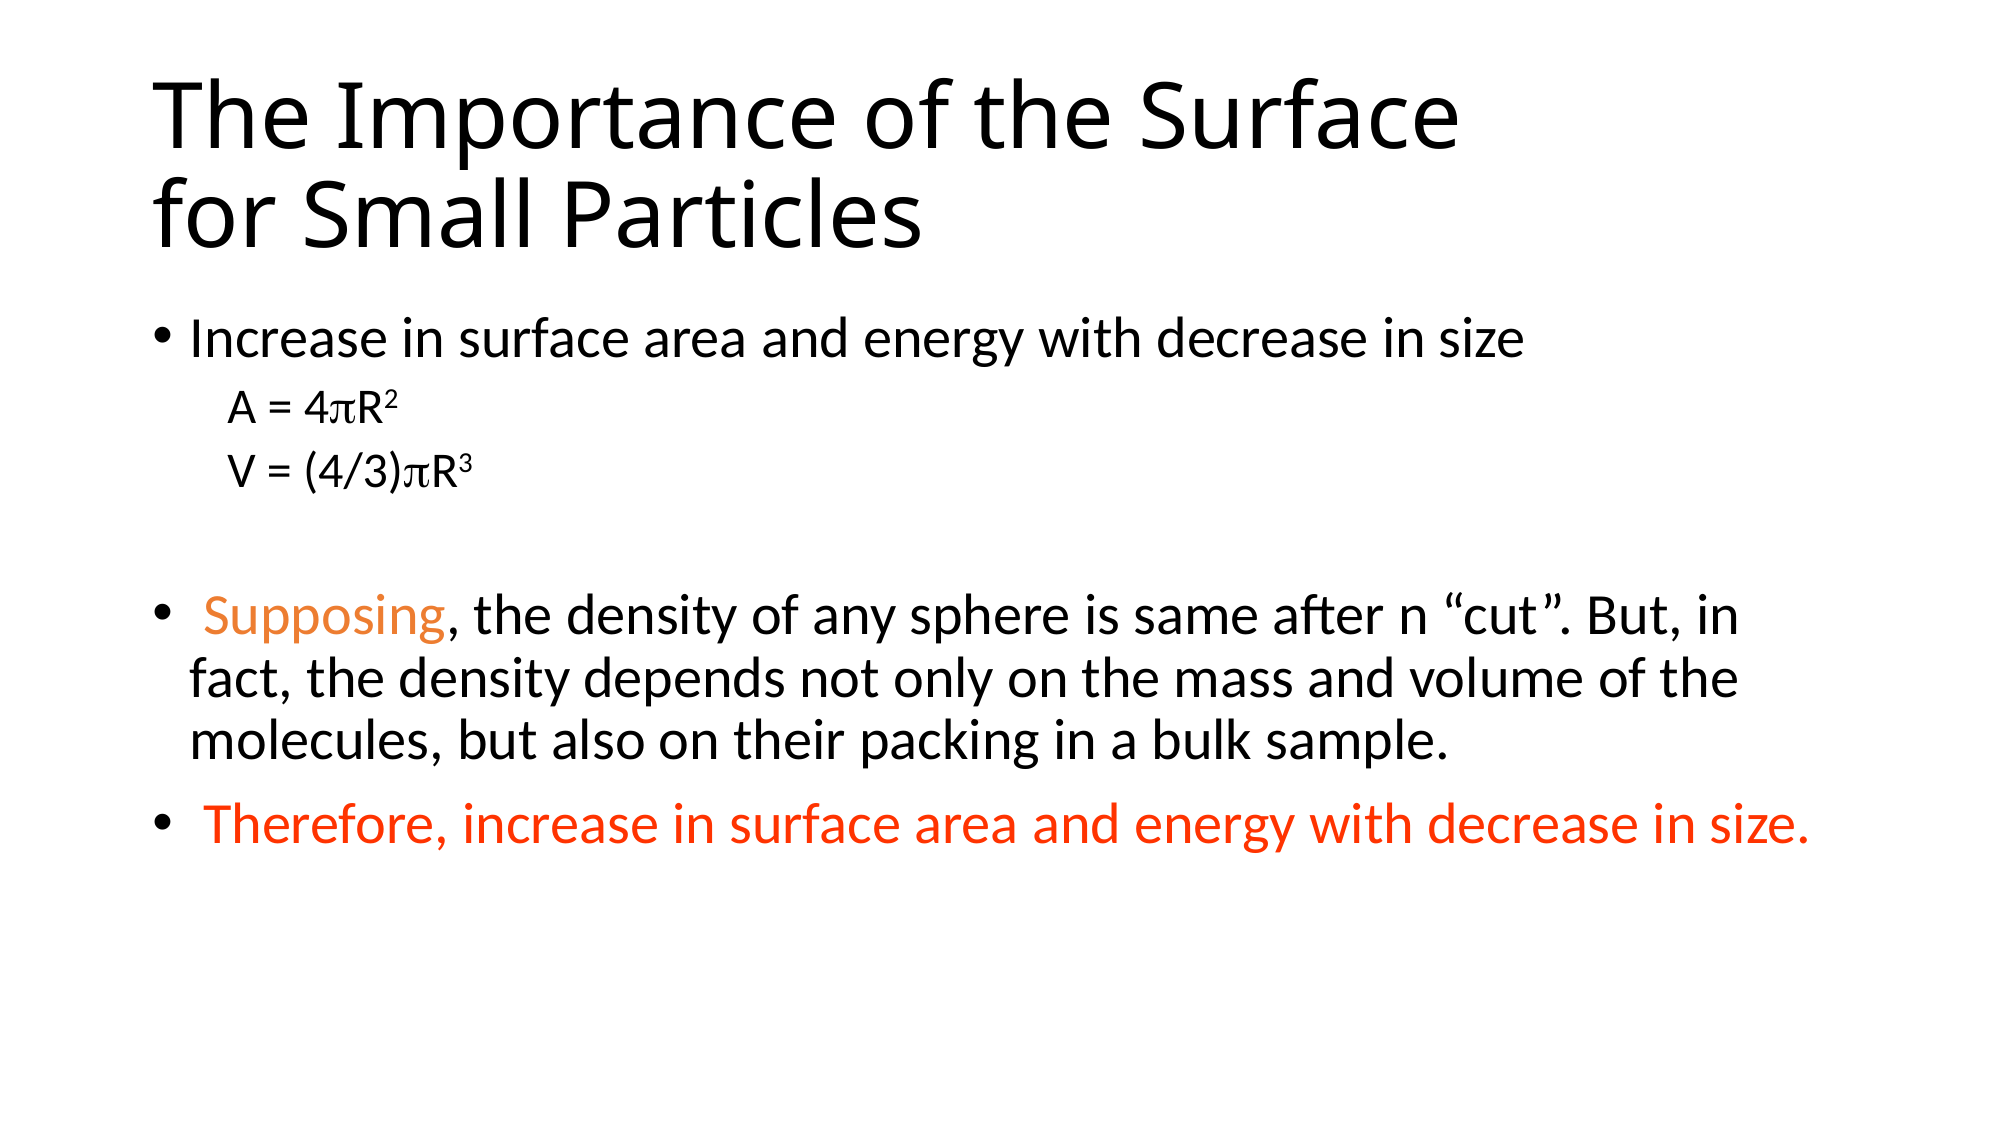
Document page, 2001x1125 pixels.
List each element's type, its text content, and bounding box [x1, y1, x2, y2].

list Increase in surface area and energy with decrease in size A = 4R2 V = (4/3)R3 Supposing, the density of any sphere is same after n “cut”. But, in fact, the density depends not only on the mass and volume of the molecules, but also on their packing in a bulk sample. Therefore, increase in surface area and energy with decrease in size. [137, 299, 1863, 1014]
title The Importance of the Surface for Small Particles [137, 59, 1863, 278]
